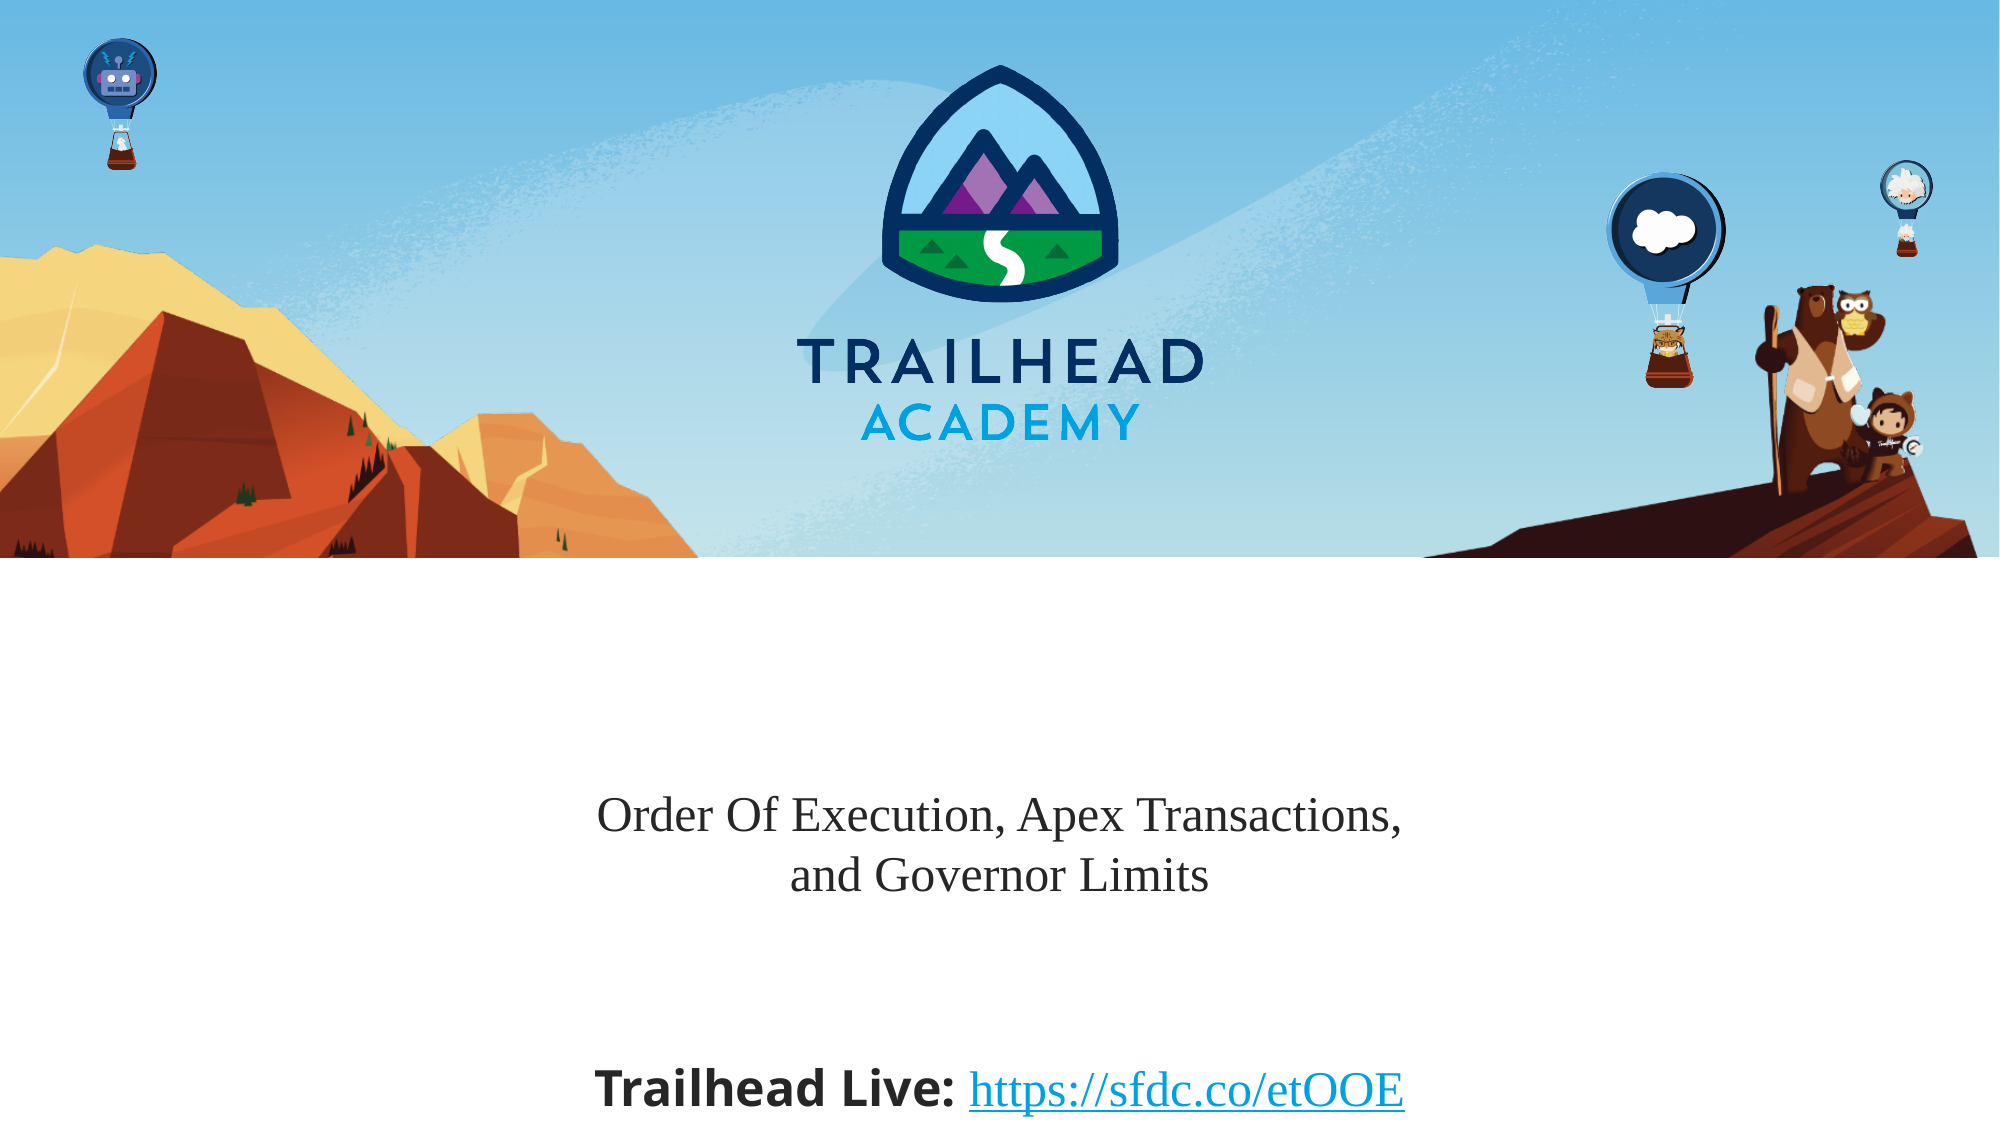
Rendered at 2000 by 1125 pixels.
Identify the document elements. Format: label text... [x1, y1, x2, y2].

title Order Of Execution, Apex Transactions, and Governor Limits [0, 558, 2000, 1049]
picture [0, 0, 1999, 558]
text_box Trailhead Live: https://sfdc.co/etOOE [0, 1049, 2000, 1124]
